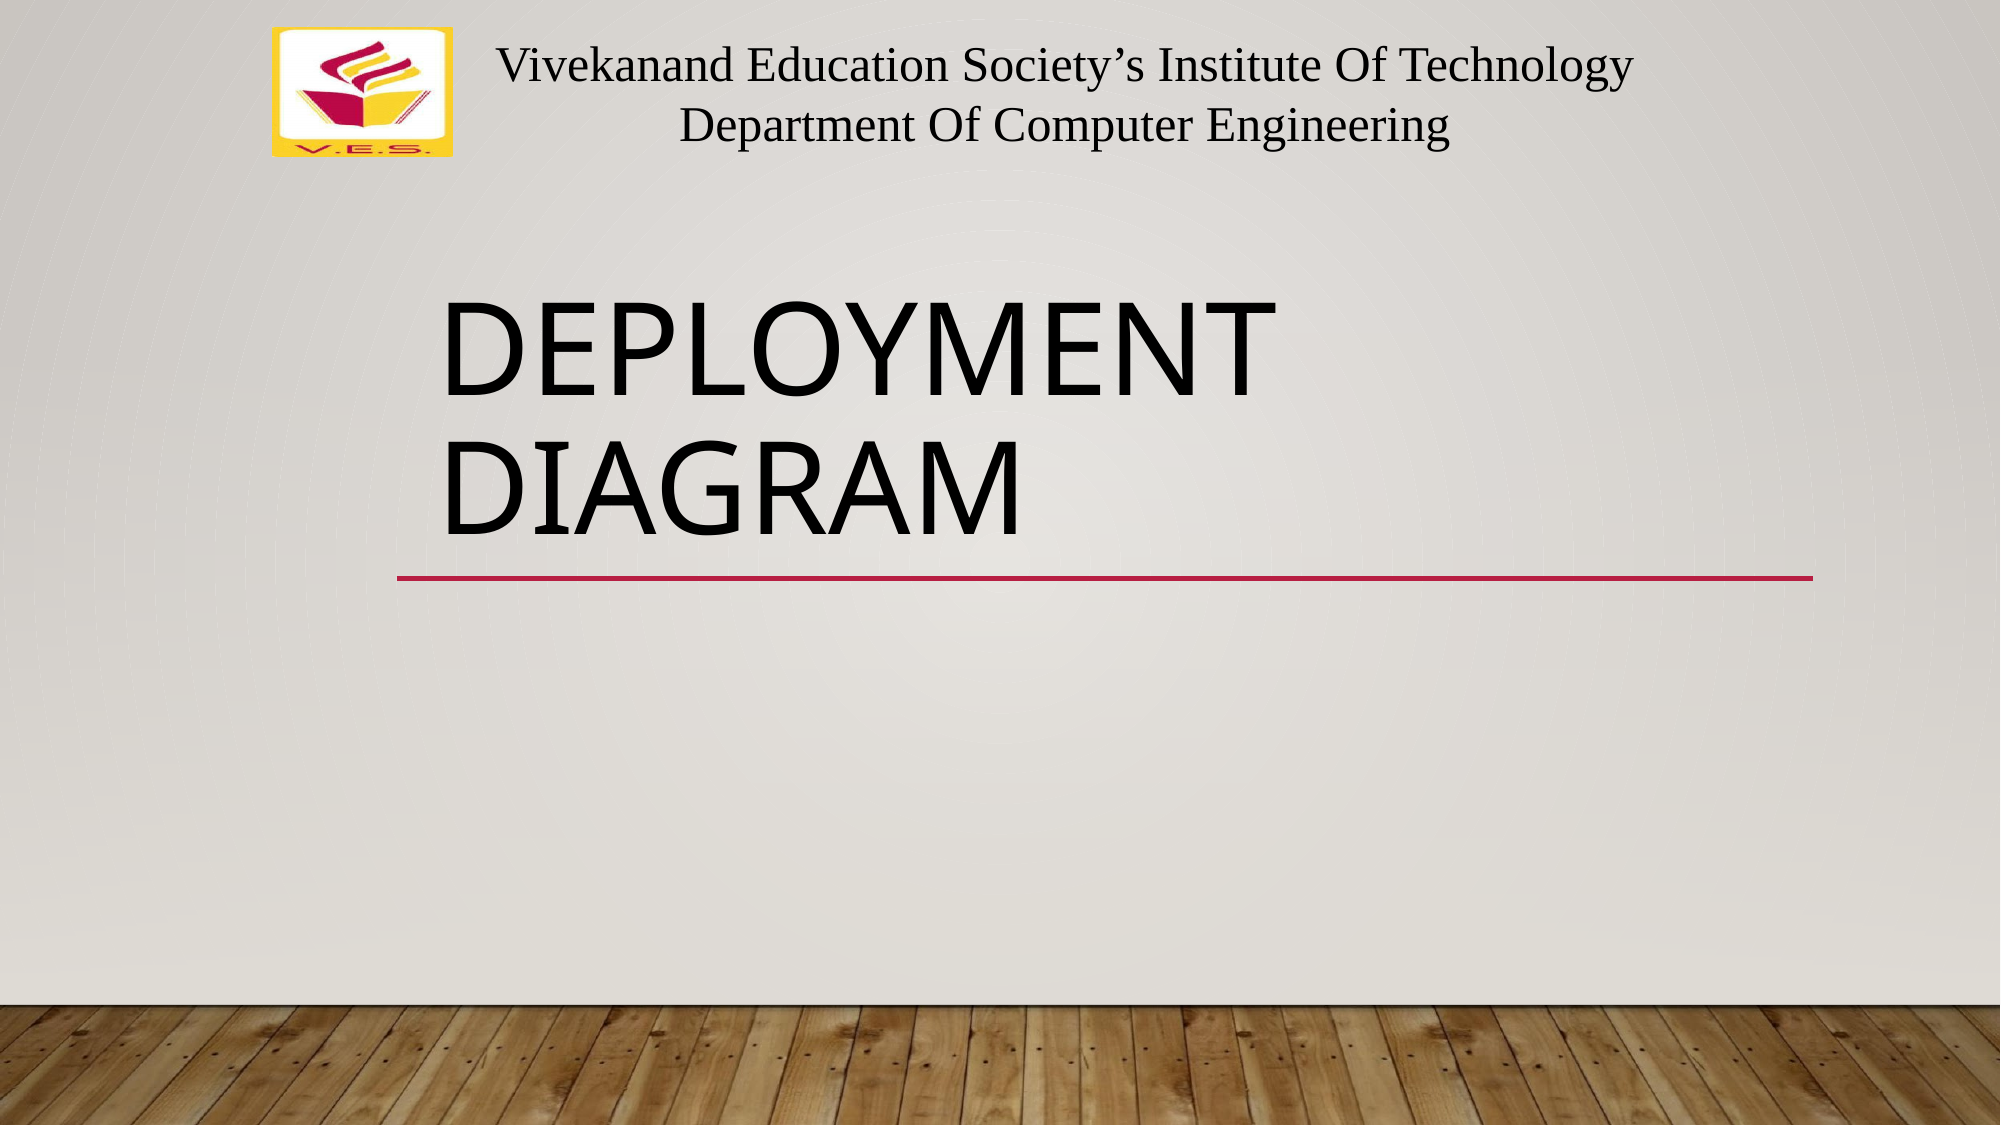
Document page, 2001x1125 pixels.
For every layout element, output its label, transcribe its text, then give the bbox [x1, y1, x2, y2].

title DEPLOYMENT DIAGRAM [421, 274, 1817, 563]
picture [0, 1005, 2000, 1125]
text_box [271, 23, 1655, 161]
